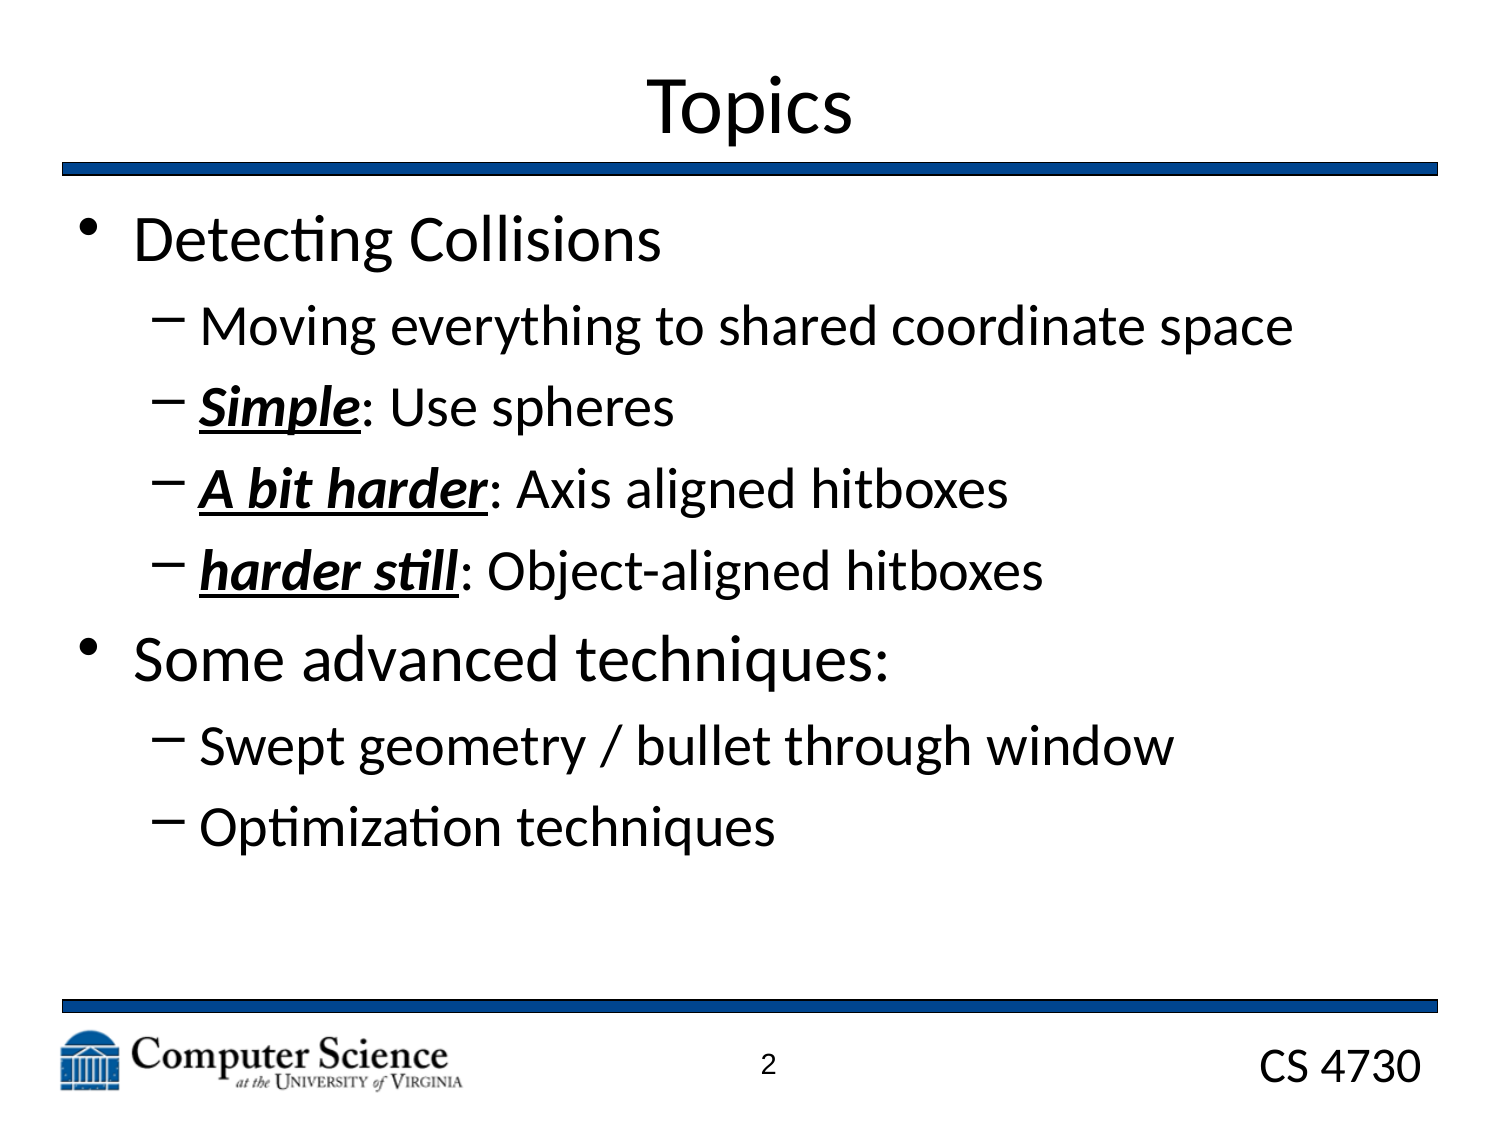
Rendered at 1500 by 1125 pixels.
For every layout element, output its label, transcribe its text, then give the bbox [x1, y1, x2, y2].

title Topics [62, 49, 1438, 151]
footer 2 [512, 1037, 1026, 1088]
list Detecting Collisions Moving everything to shared coordinate space Simple: Use spheres A bit harder: Axis aligned hitboxes harder still: Object-aligned hitboxes Some advanced techniques: Swept geometry / bullet through window Optimization techniques [62, 187, 1438, 1001]
picture [50, 1024, 472, 1101]
